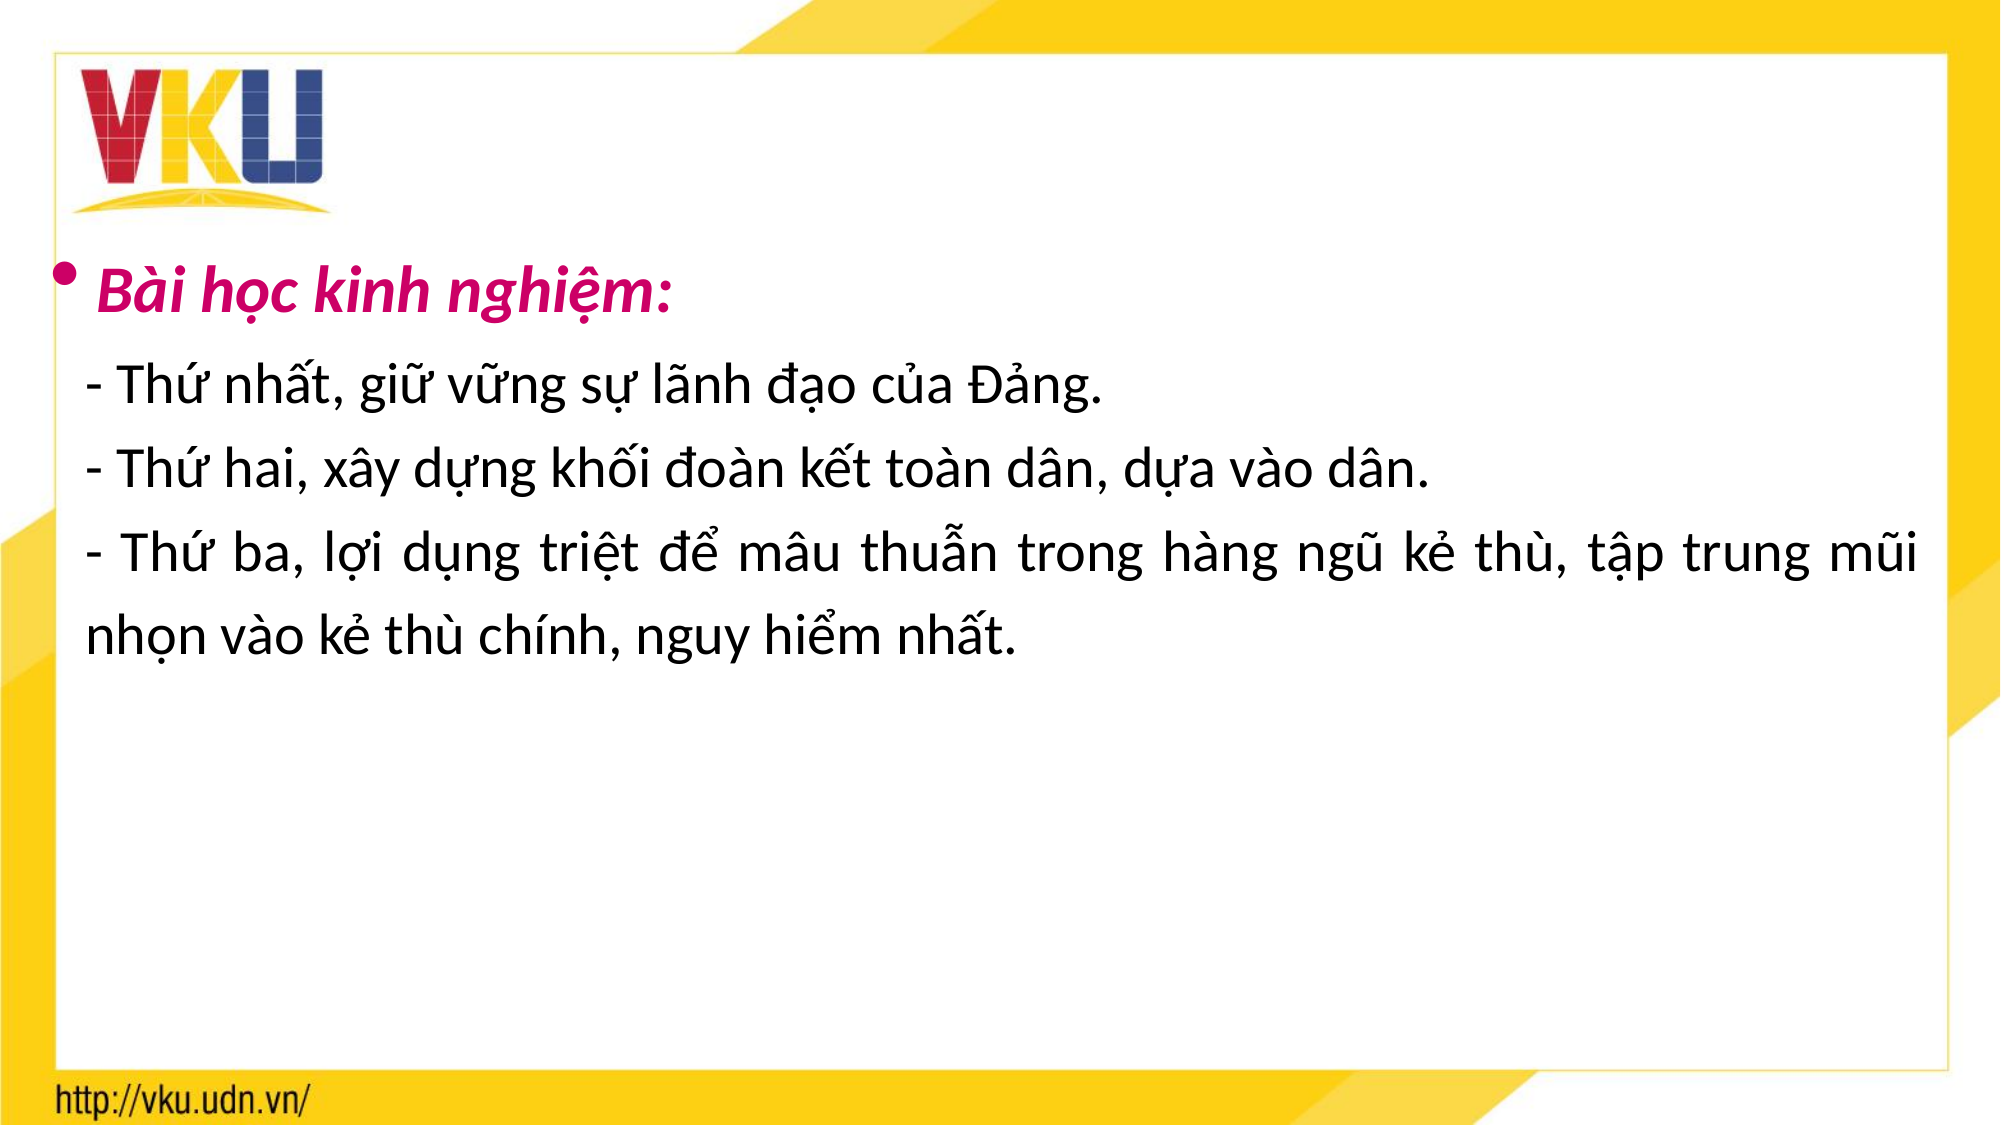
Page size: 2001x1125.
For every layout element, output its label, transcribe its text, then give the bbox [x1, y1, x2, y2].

picture [0, 0, 2001, 1125]
text_box Bài học kinh nghiệm: - Thứ nhất, giữ vững sự lãnh đạo của Đảng. - Thứ hai, xây dựng khối đoàn kết toàn dân, dựa vào dân. - Thứ ba, lợi dụng triệt để mâu thuẫn trong hàng ngũ kẻ thù, tập trung mũi nhọn vào kẻ thù chính, nguy hiểm nhất. [33, 191, 1936, 675]
